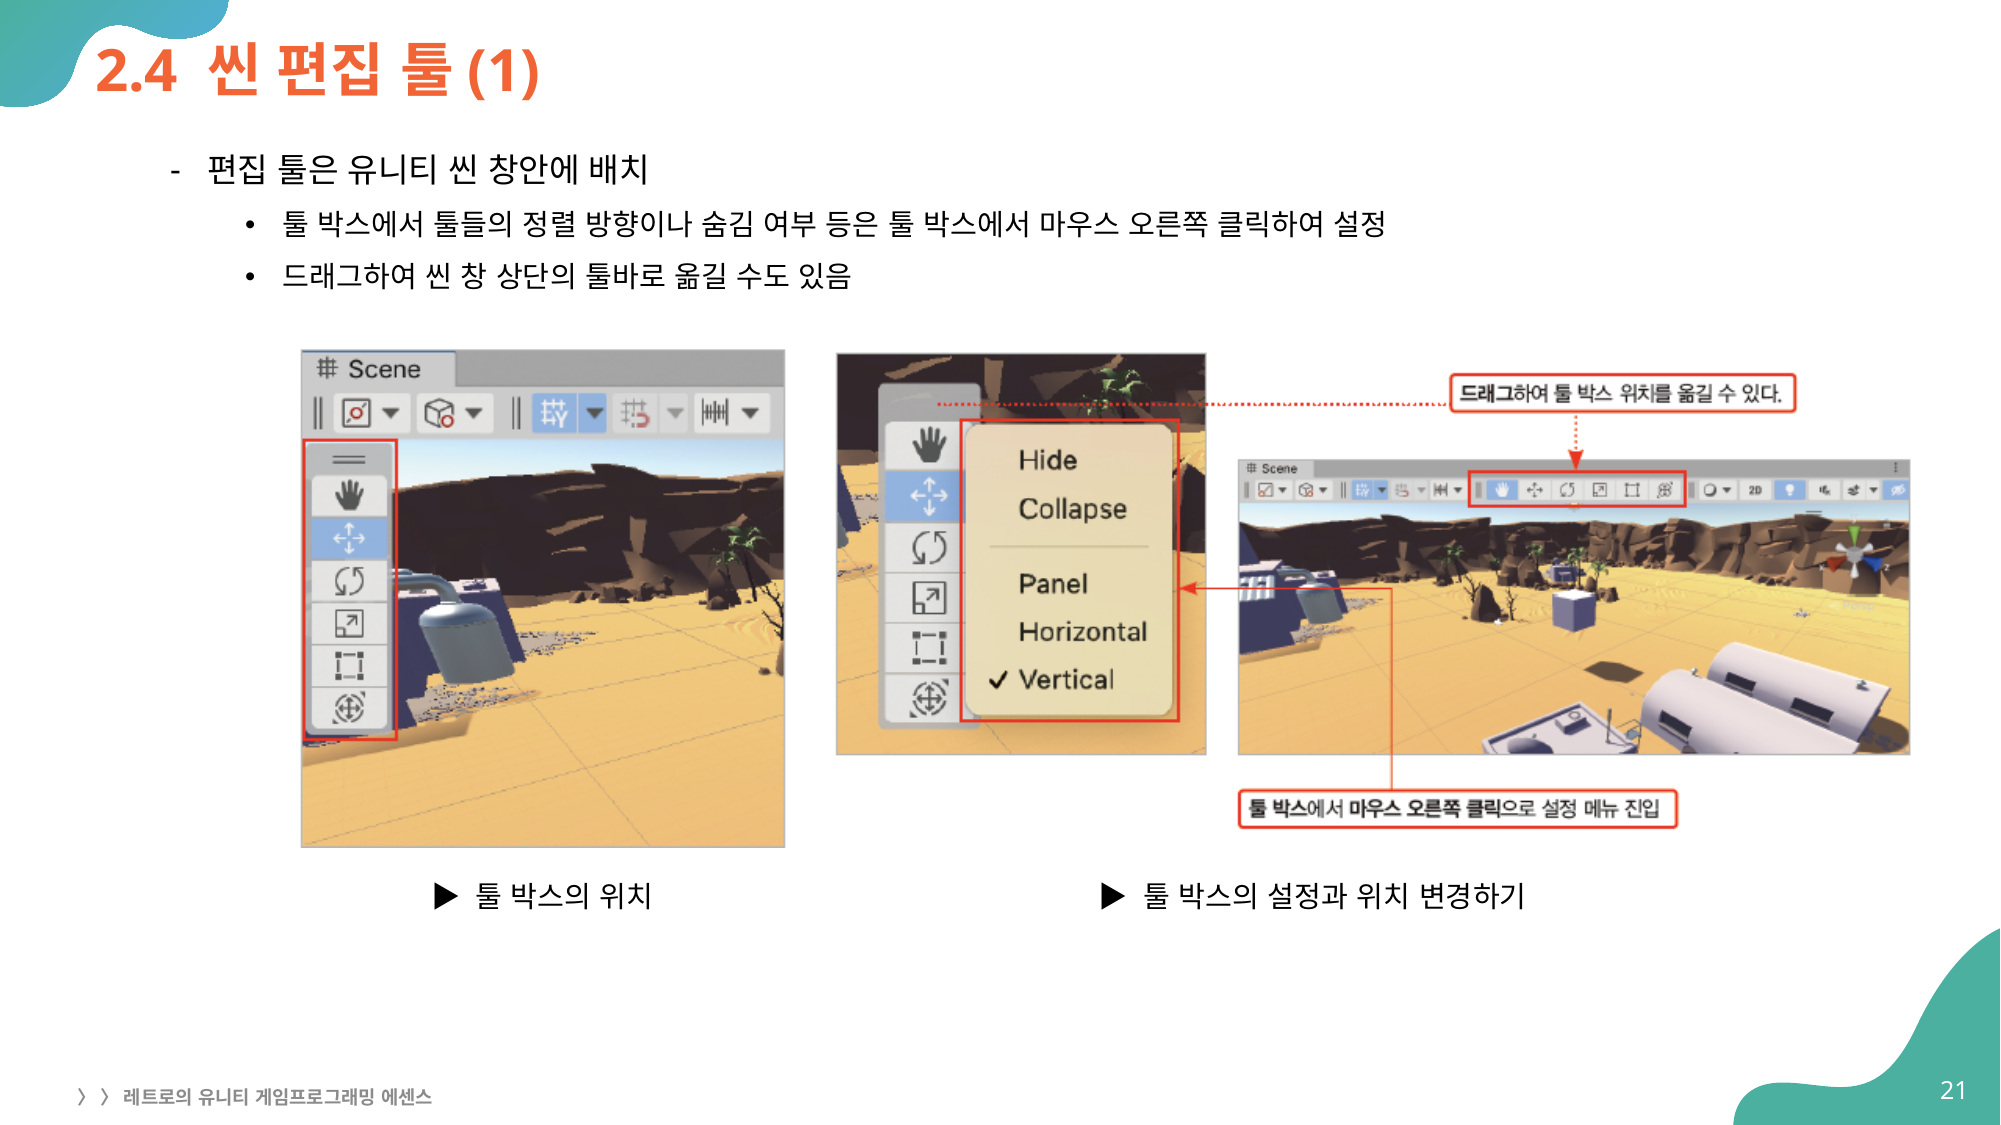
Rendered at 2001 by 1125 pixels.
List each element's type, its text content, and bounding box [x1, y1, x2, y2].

slide_number 21 [1917, 1061, 1984, 1122]
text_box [830, 342, 1931, 848]
picture [298, 348, 787, 848]
footer 〉 〉 레트로의 유니티 게임프로그래밍 에센스 [63, 1085, 738, 1109]
list 편집 툴은 유니티 씬 창안에 배치 툴 박스에서 툴들의 정렬 방향이나 숨김 여부 등은 툴 박스에서 마우스 오른쪽 클릭하여 설정 드래그하여 씬 창 상단의 툴바로 옮길 수도 있음 [79, 133, 1931, 493]
title 2.4 씬 편집 툴(1) [79, 17, 1931, 128]
text_box ▶ 툴 박스의 위치 [287, 871, 798, 922]
text_box ▶ 툴 박스의 설정과 위치 변경하기 [1057, 870, 1569, 921]
